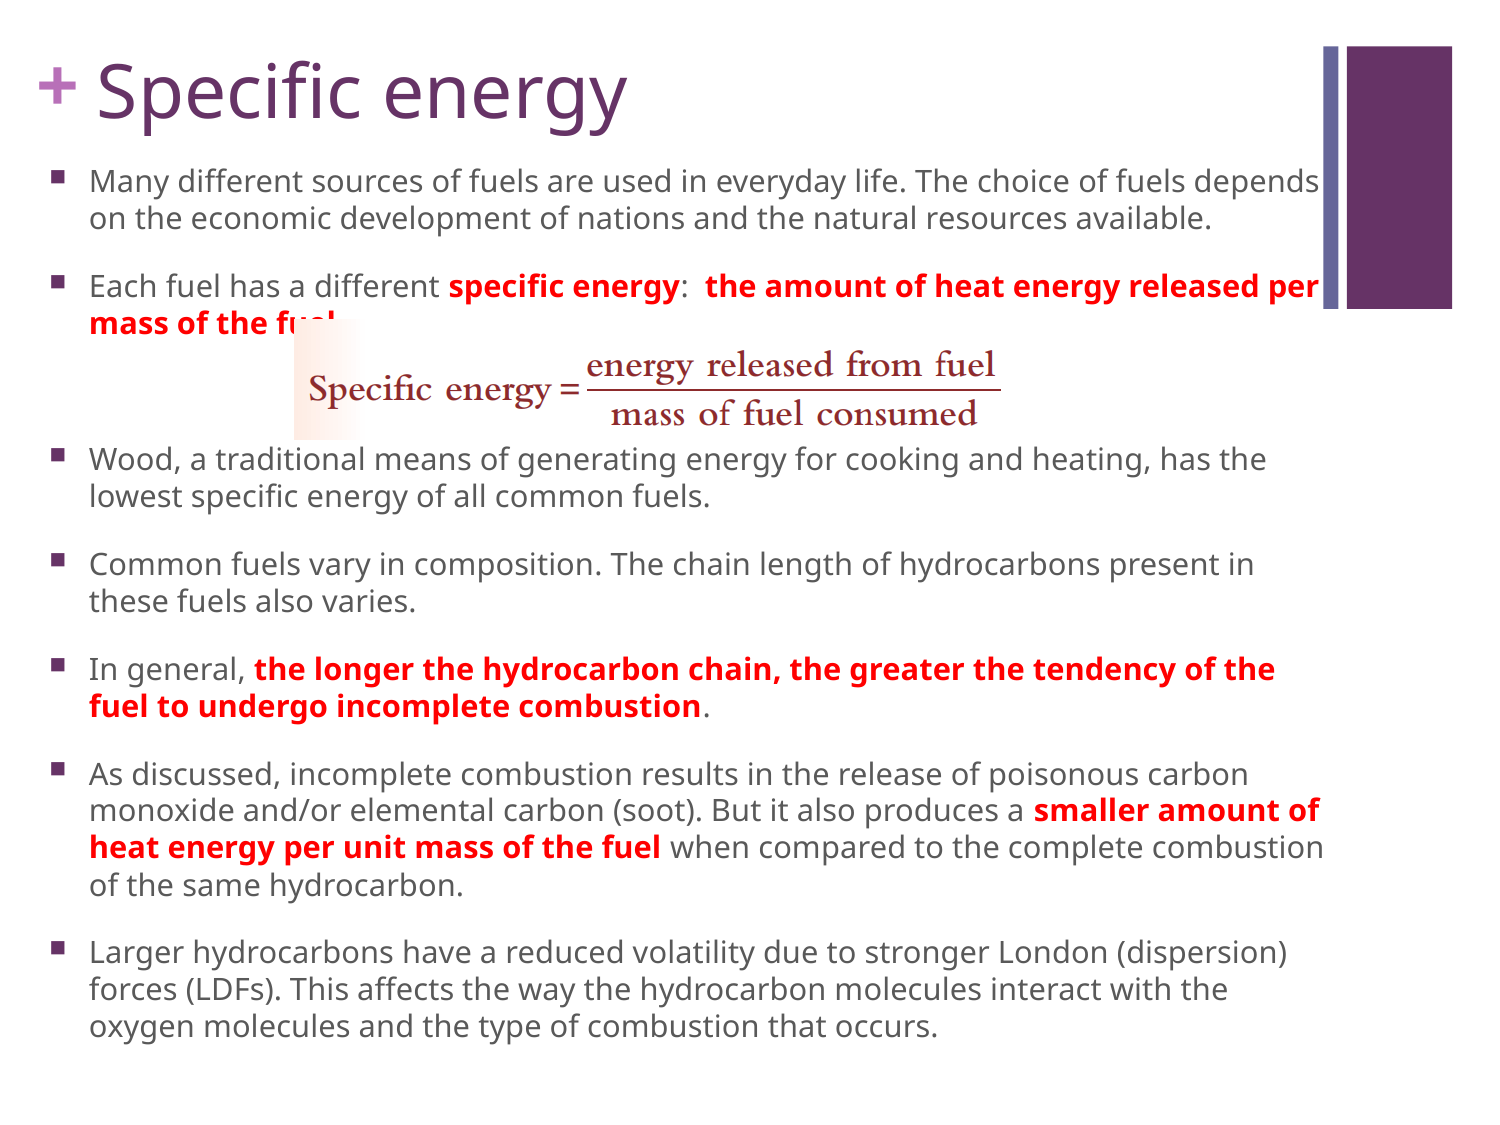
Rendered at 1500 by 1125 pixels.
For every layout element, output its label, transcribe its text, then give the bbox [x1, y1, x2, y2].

title Specific energy [81, 36, 1322, 152]
list Many different sources of fuels are used in everyday life. The choice of fuels depends on the economic development of nations and the natural resources available. Each fuel has a different specific energy: the amount of heat energy released per mass of the fuel. Wood, a traditional means of generating energy for cooking and heating, has the lowest specific energy of all common fuels. Common fuels vary in composition. The chain length of hydrocarbons present in these fuels also varies. In general, the longer the hydrocarbon chain, the greater the tendency of the fuel to undergo incomplete combustion. As discussed, incomplete combustion results in the release of poisonous carbon monoxide and/or elemental carbon (soot). But it also produces a smaller amount of heat energy per unit mass of the fuel when compared to the complete combustion of the same hydrocarbon. Larger hydrocarbons have a reduced volatility due to stronger London (dispersion) forces (LDFs). This affects the way the hydrocarbon molecules interact with the oxygen molecules and the type of combustion that occurs. [34, 154, 1346, 1089]
picture [293, 319, 1013, 441]
